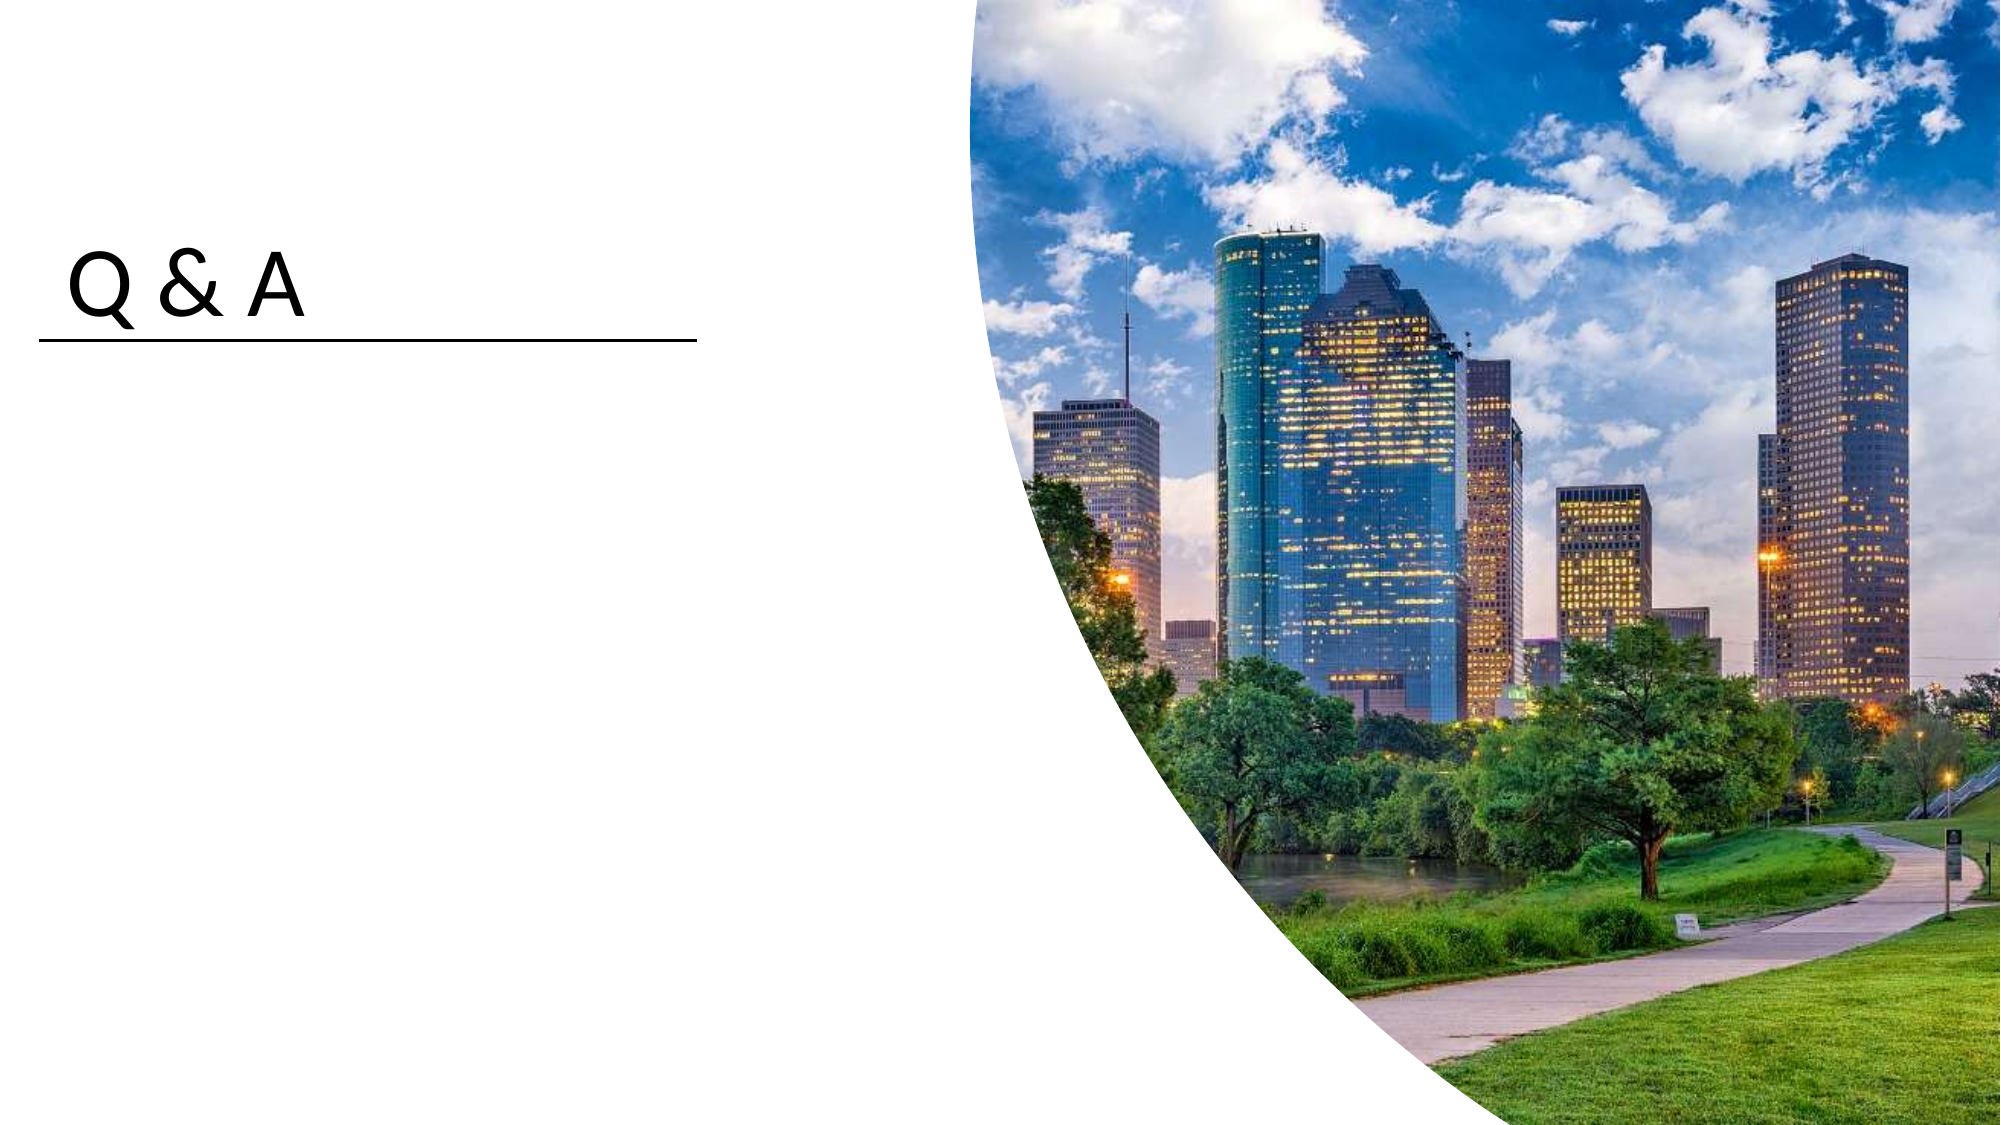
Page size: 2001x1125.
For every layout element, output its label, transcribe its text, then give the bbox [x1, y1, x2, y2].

picture [969, 0, 2000, 1125]
text_box Q & A [51, 201, 698, 337]
